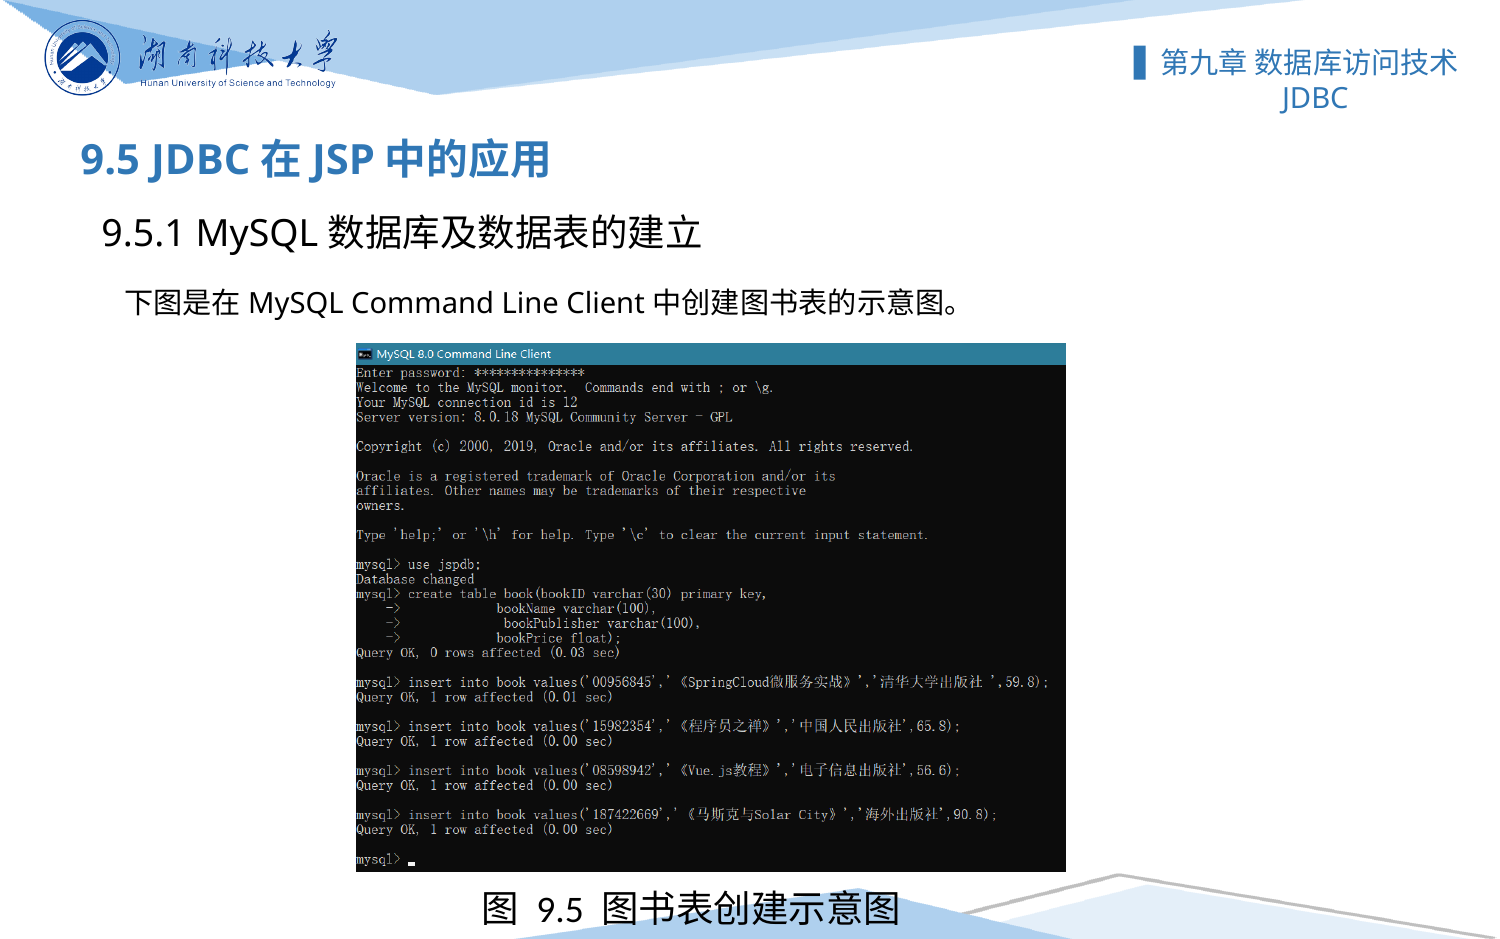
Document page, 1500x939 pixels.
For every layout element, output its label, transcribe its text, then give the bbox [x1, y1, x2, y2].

text_box 下图是在MySQL Command Line Client中创建图书表的示意图。 [65, 276, 1423, 327]
picture [356, 343, 1500, 939]
text_box 9.5.1 MySQL数据库及数据表的建立 [86, 201, 732, 306]
text_box 图 9.5 图书表创建示意图 [466, 877, 507, 938]
picture [0, 0, 1330, 99]
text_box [1133, 37, 1486, 124]
text_box 9.5 JDBC在JSP中的应用 [65, 125, 711, 191]
